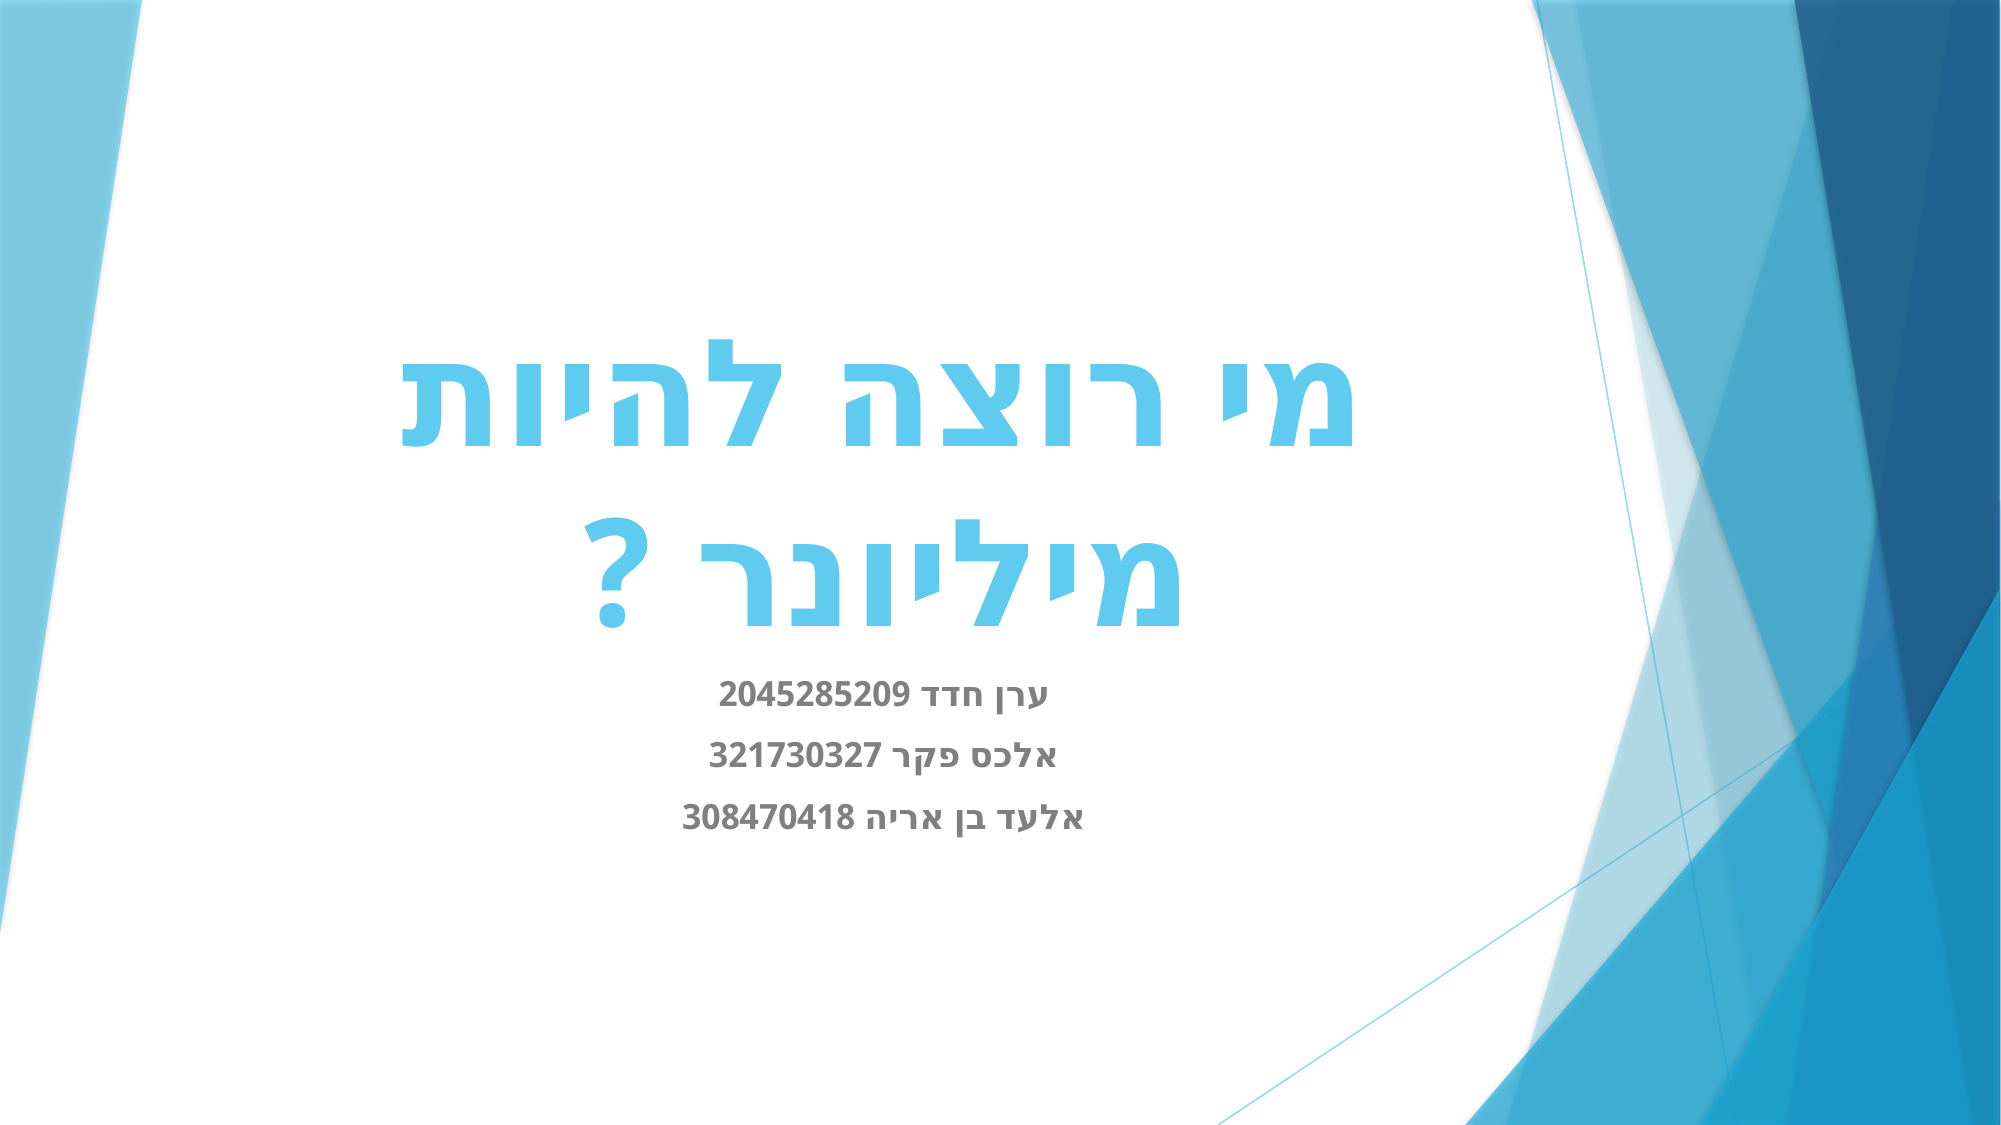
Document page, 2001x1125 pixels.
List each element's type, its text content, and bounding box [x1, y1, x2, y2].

subtitle ערן חדד 2045285209 אלכס פקר 321730327 אלעד בן אריה 308470418 [247, 664, 1522, 845]
title מי רוצה להיות מיליונר ? [247, 394, 1522, 664]
